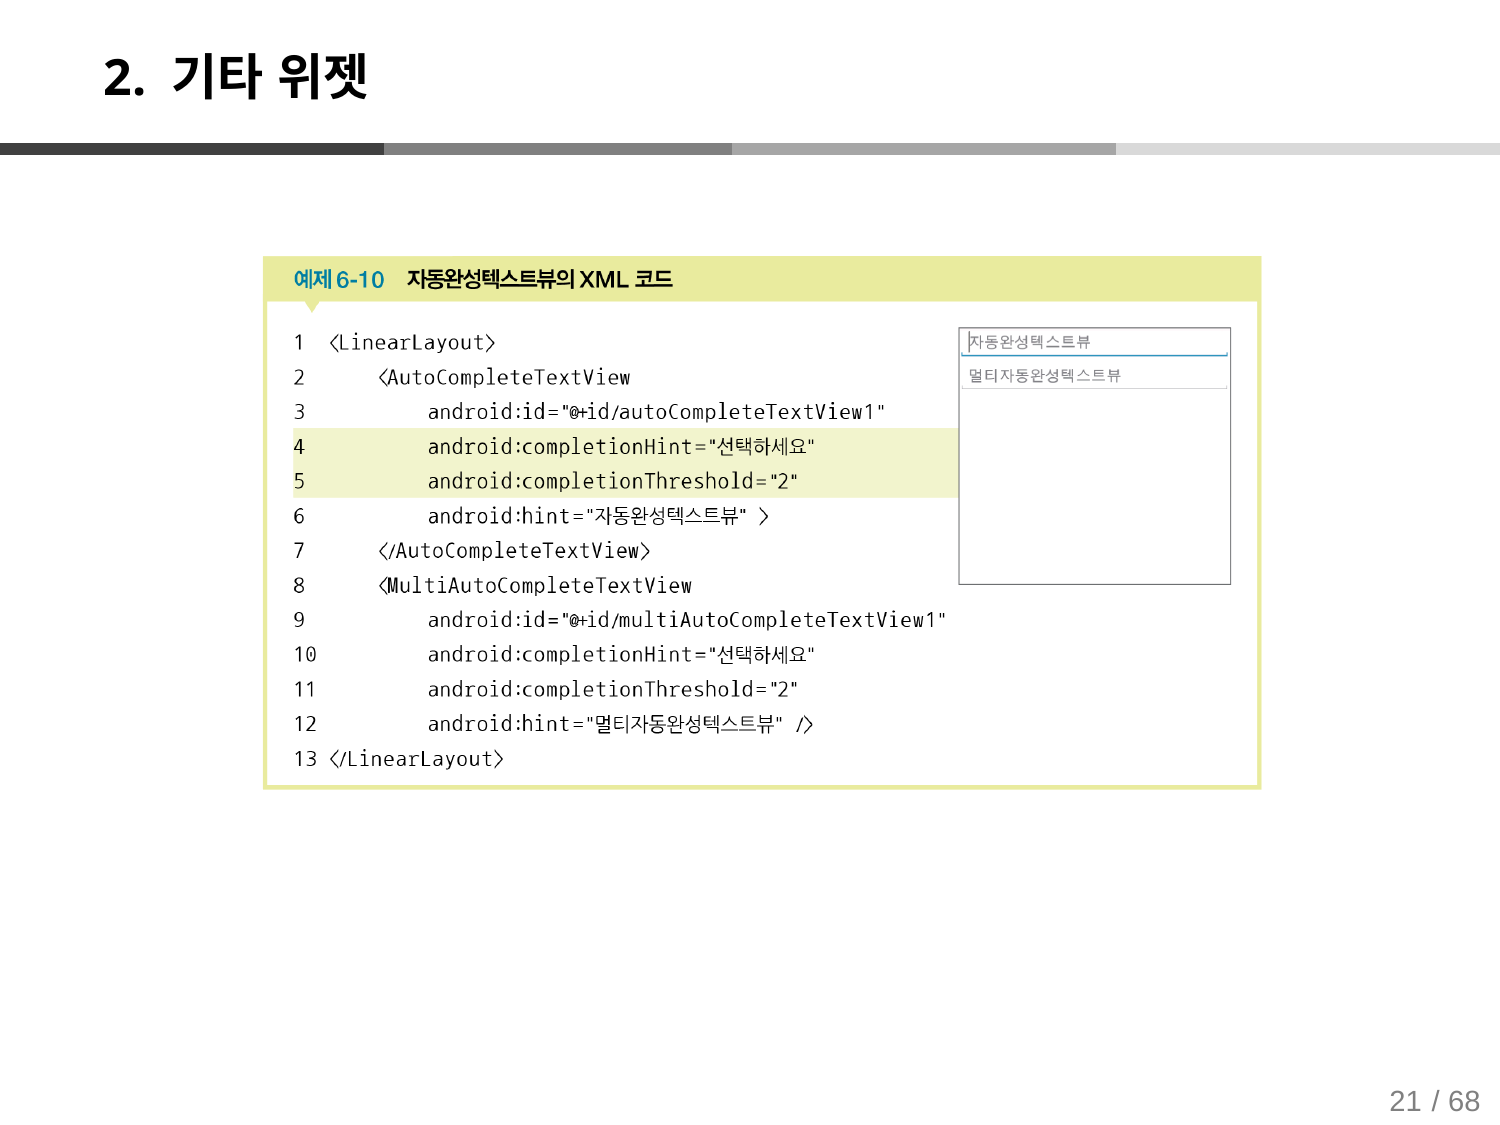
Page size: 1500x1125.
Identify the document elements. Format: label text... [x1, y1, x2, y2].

picture [255, 250, 1268, 795]
title 2. 기타 위젯 [88, 30, 1211, 121]
